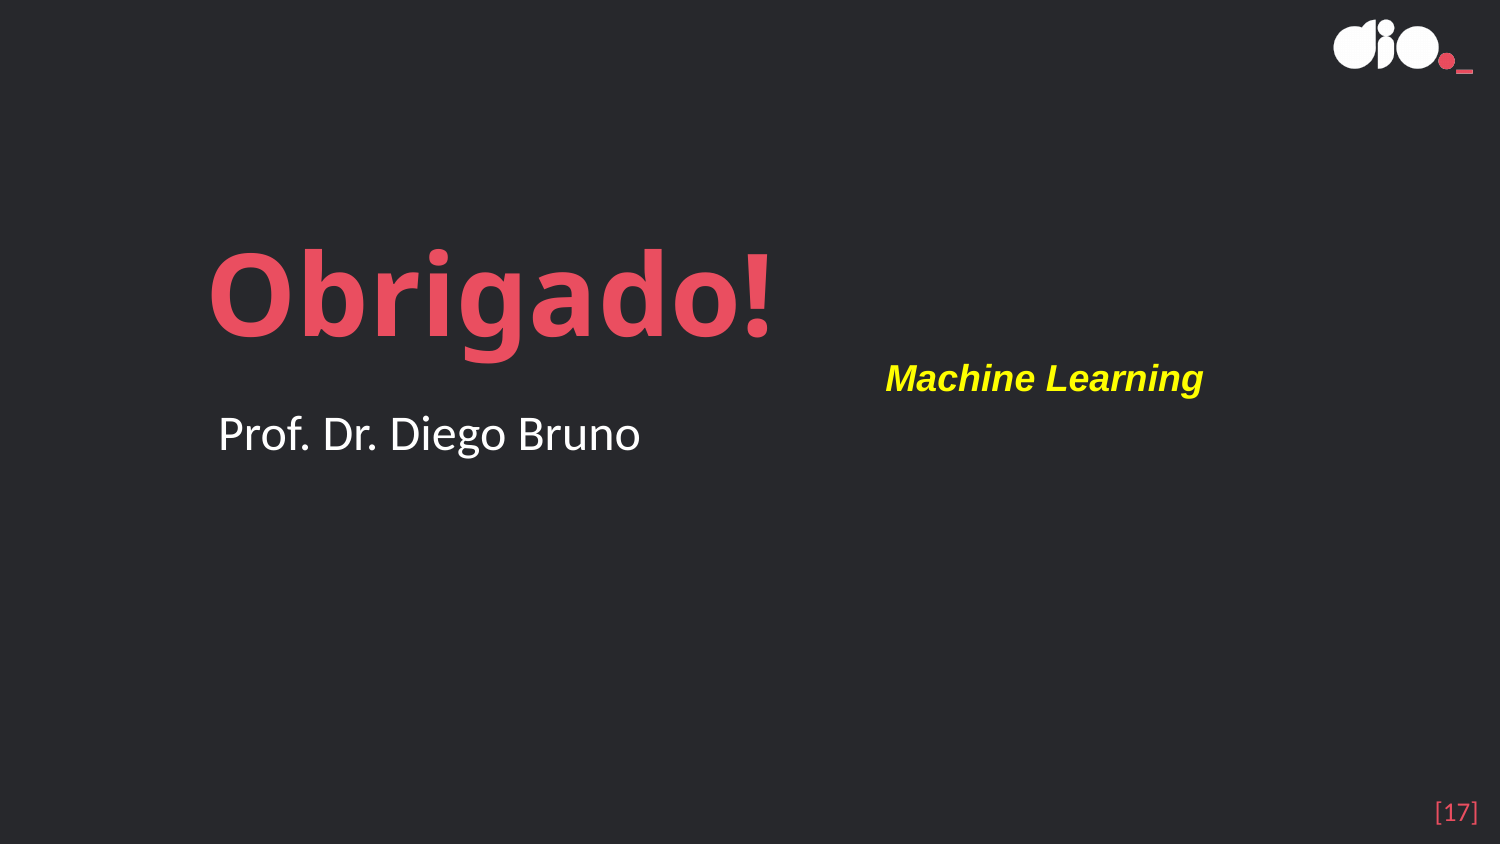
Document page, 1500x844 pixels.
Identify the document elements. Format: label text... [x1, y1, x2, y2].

picture [1332, 19, 1474, 75]
text_box Prof. Dr. Diego Bruno [190, 385, 920, 535]
text_box Obrigado! [190, 215, 1270, 366]
text_box Machine Learning [628, 338, 1285, 414]
slide_number [17] [1403, 779, 1494, 844]
